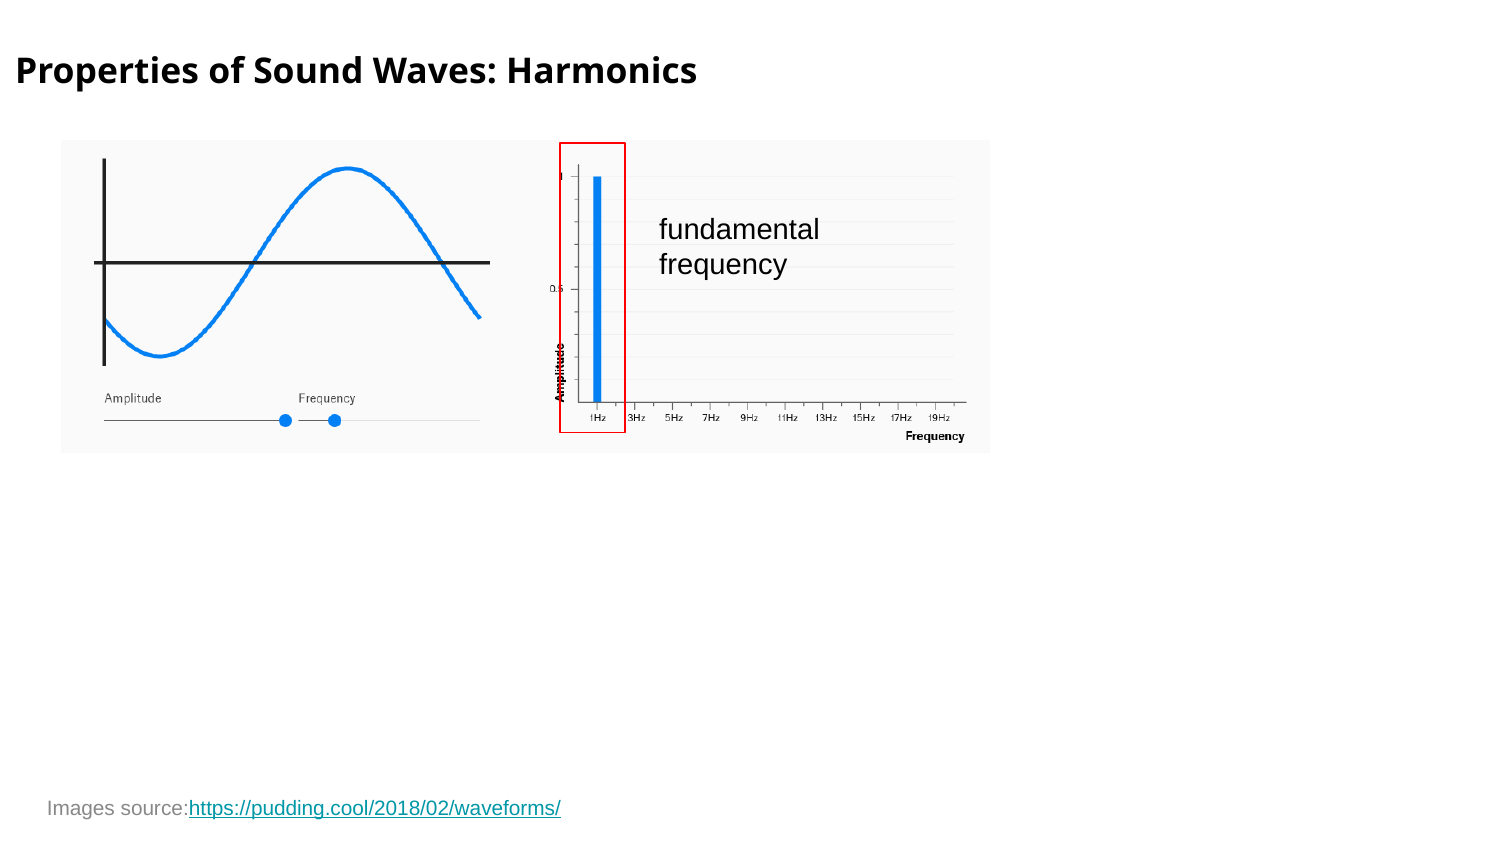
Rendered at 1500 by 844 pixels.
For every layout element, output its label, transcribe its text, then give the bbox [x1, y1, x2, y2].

picture [61, 140, 990, 454]
text_box Images source:https://pudding.cool/2018/02/waveforms/ [31, 781, 635, 833]
text_box Properties of Sound Waves: Harmonics [0, 27, 990, 106]
